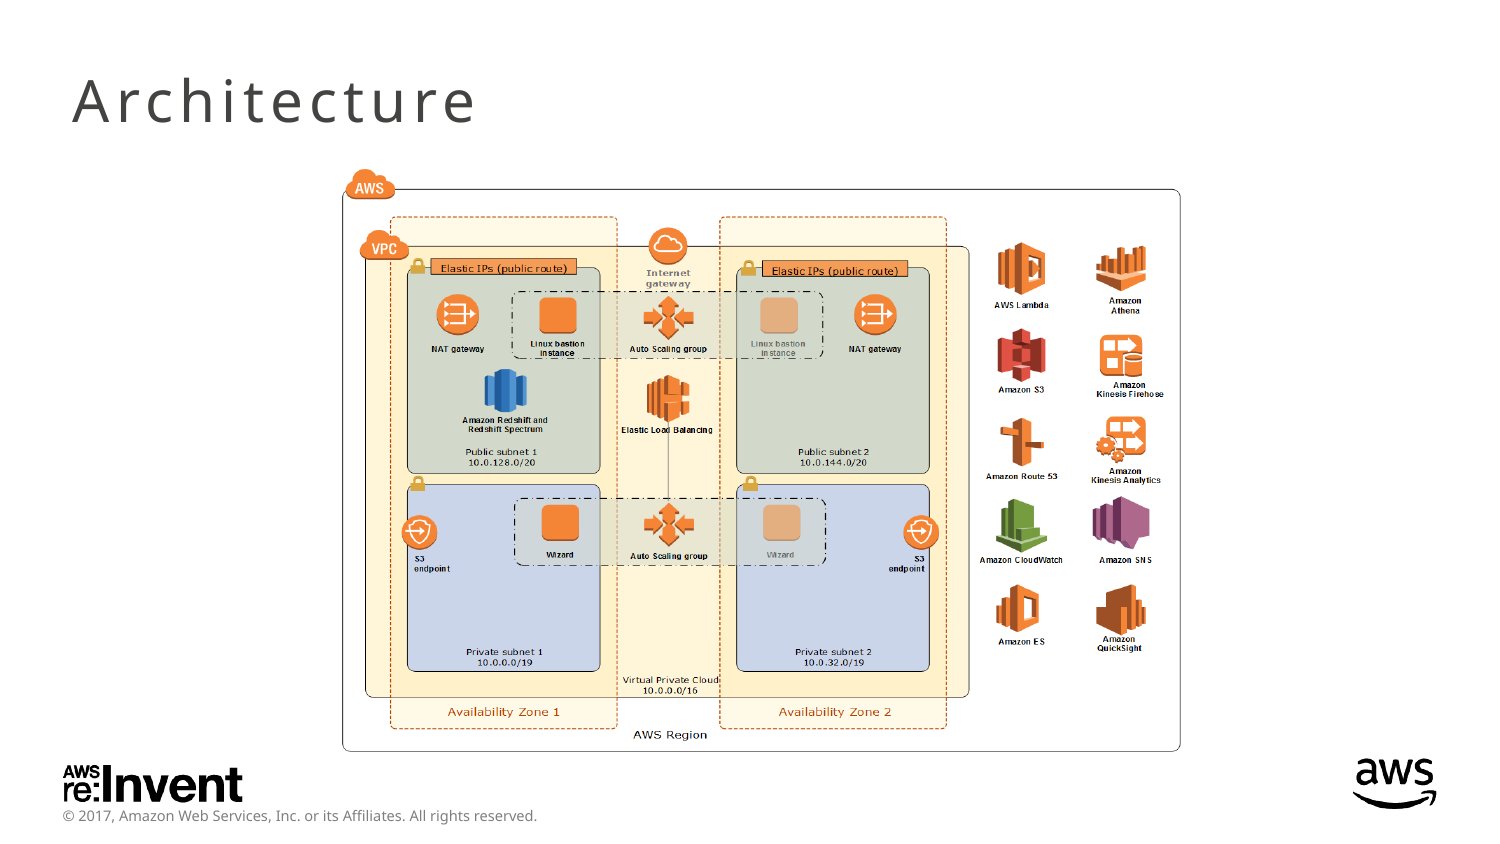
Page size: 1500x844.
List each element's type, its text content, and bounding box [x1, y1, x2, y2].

picture [0, 0, 1500, 844]
title Architecture [57, 57, 1444, 135]
